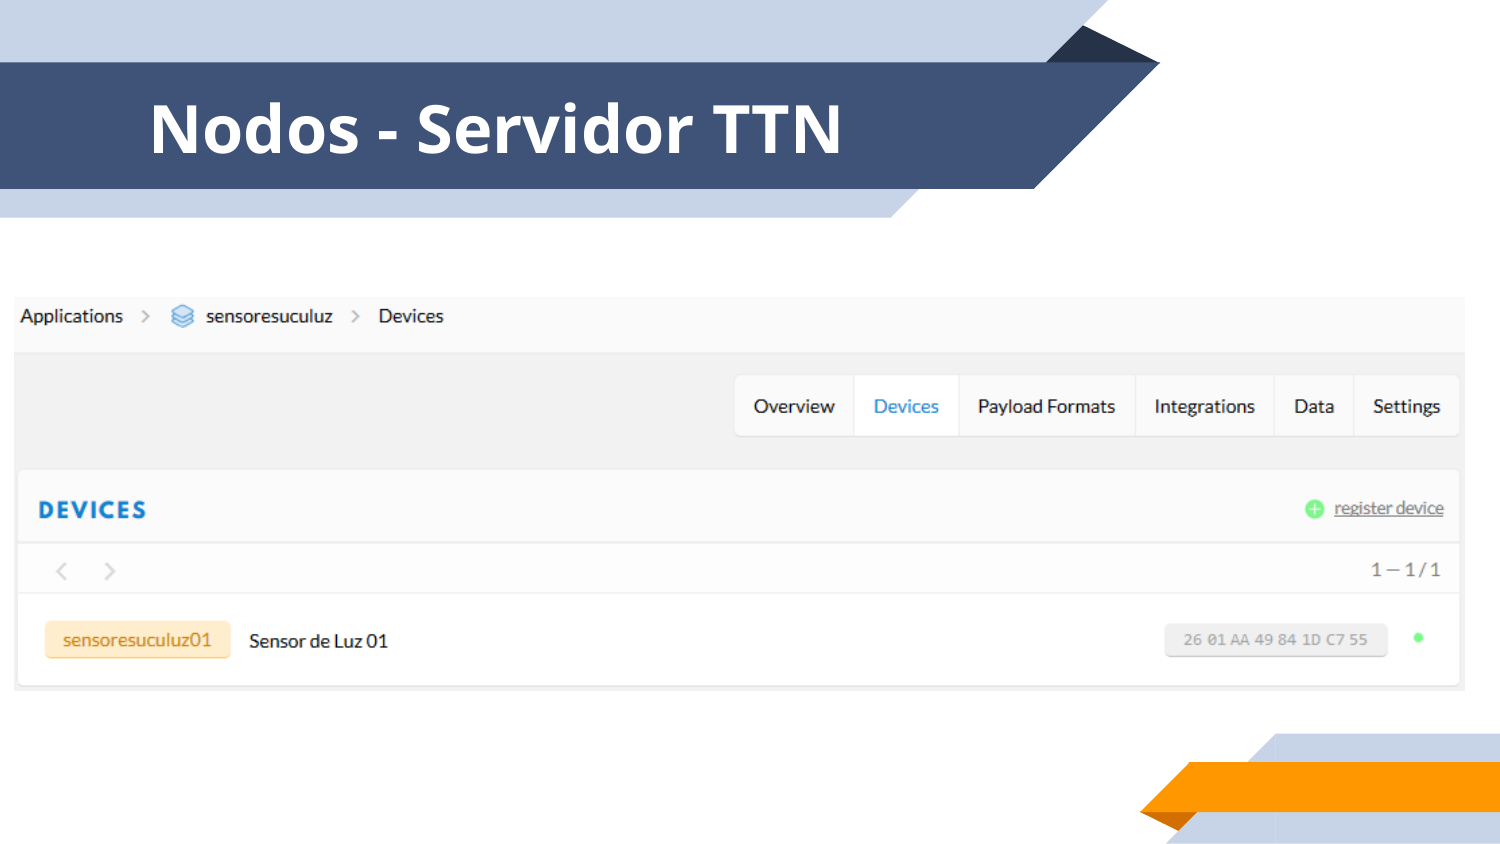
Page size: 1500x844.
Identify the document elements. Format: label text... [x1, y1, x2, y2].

title Nodos - Servidor TTN [133, 64, 997, 190]
picture [14, 297, 1465, 691]
